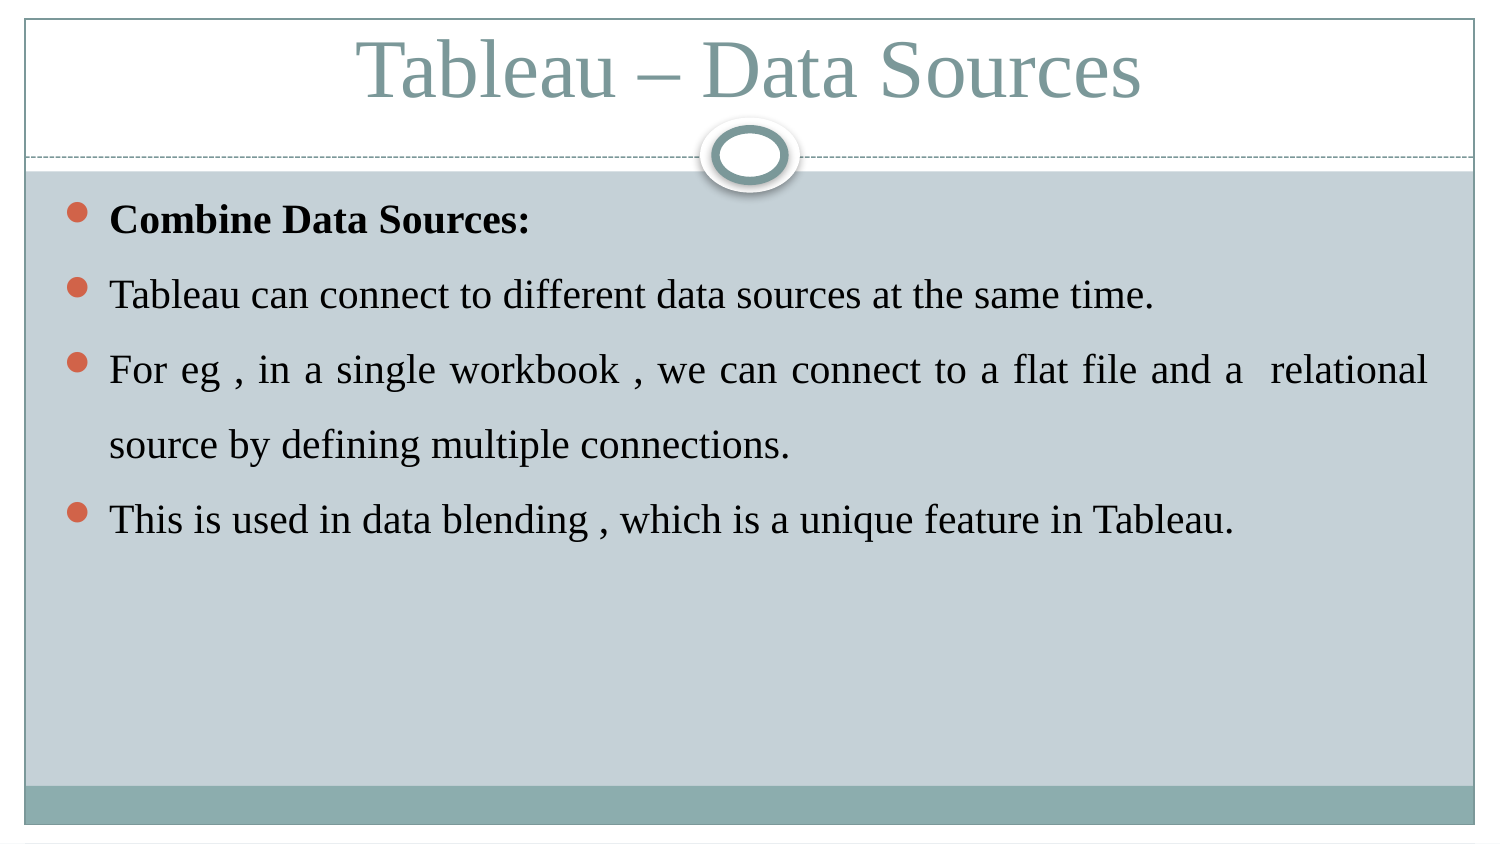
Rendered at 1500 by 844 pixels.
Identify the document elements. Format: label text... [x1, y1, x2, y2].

title Tableau – Data Sources [49, 28, 1450, 122]
list Combine Data Sources: Tableau can connect to different data sources at the same time. For eg , in a single workbook , we can connect to a flat file and a relational source by defining multiple connections. This is used in data blending , which is a unique feature in Tableau. [49, 159, 1445, 751]
